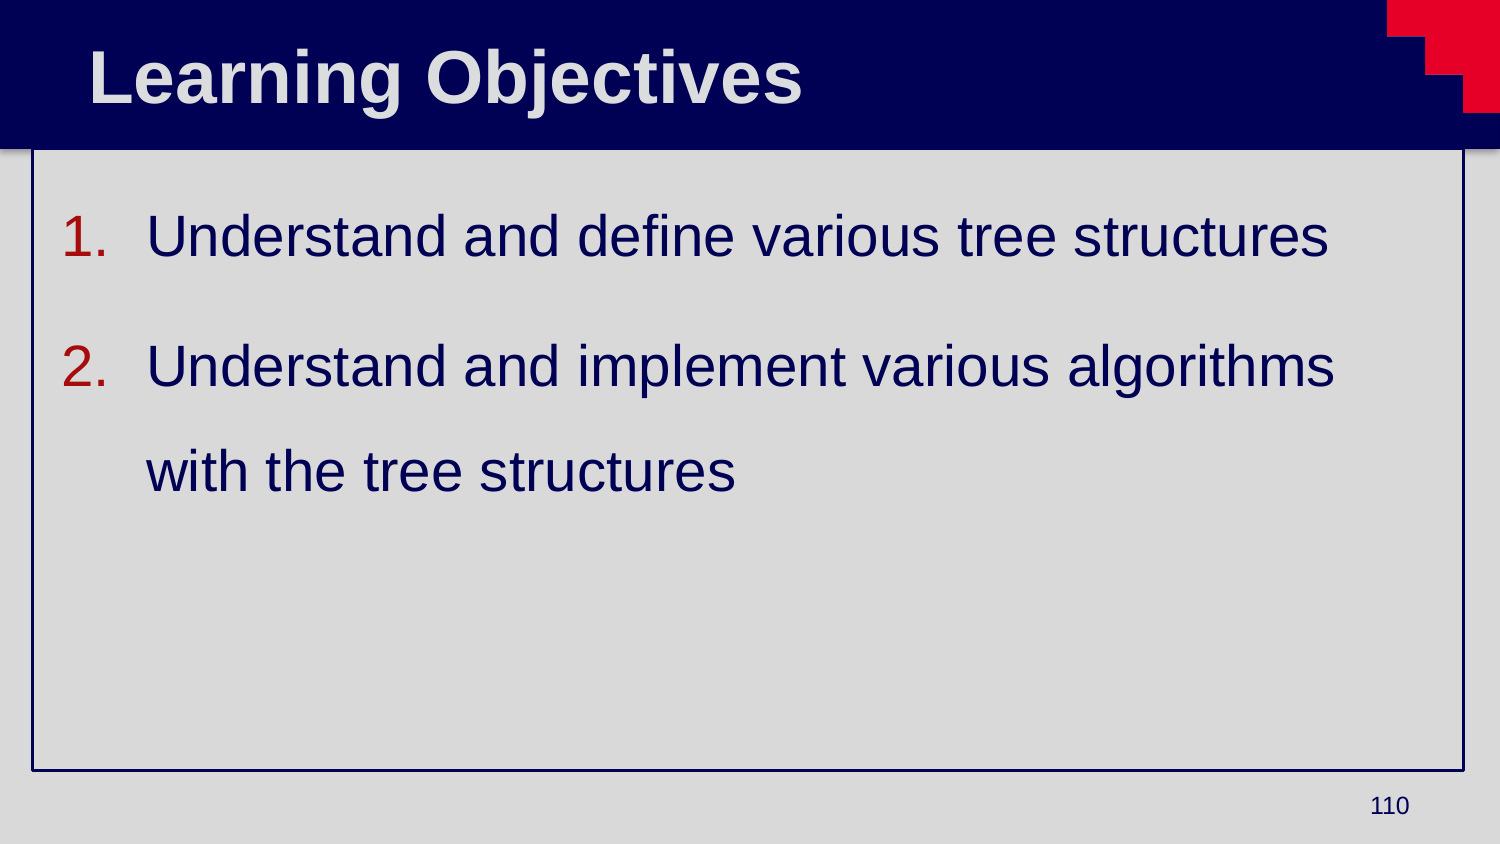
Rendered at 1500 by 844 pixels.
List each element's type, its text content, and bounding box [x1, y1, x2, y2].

slide_number 110 [1074, 782, 1425, 827]
title Learning Objectives [0, 0, 1356, 150]
list Understand and define various tree structures Understand and implement various algorithms with the tree structures [31, 146, 1465, 772]
picture [1387, 0, 1500, 113]
